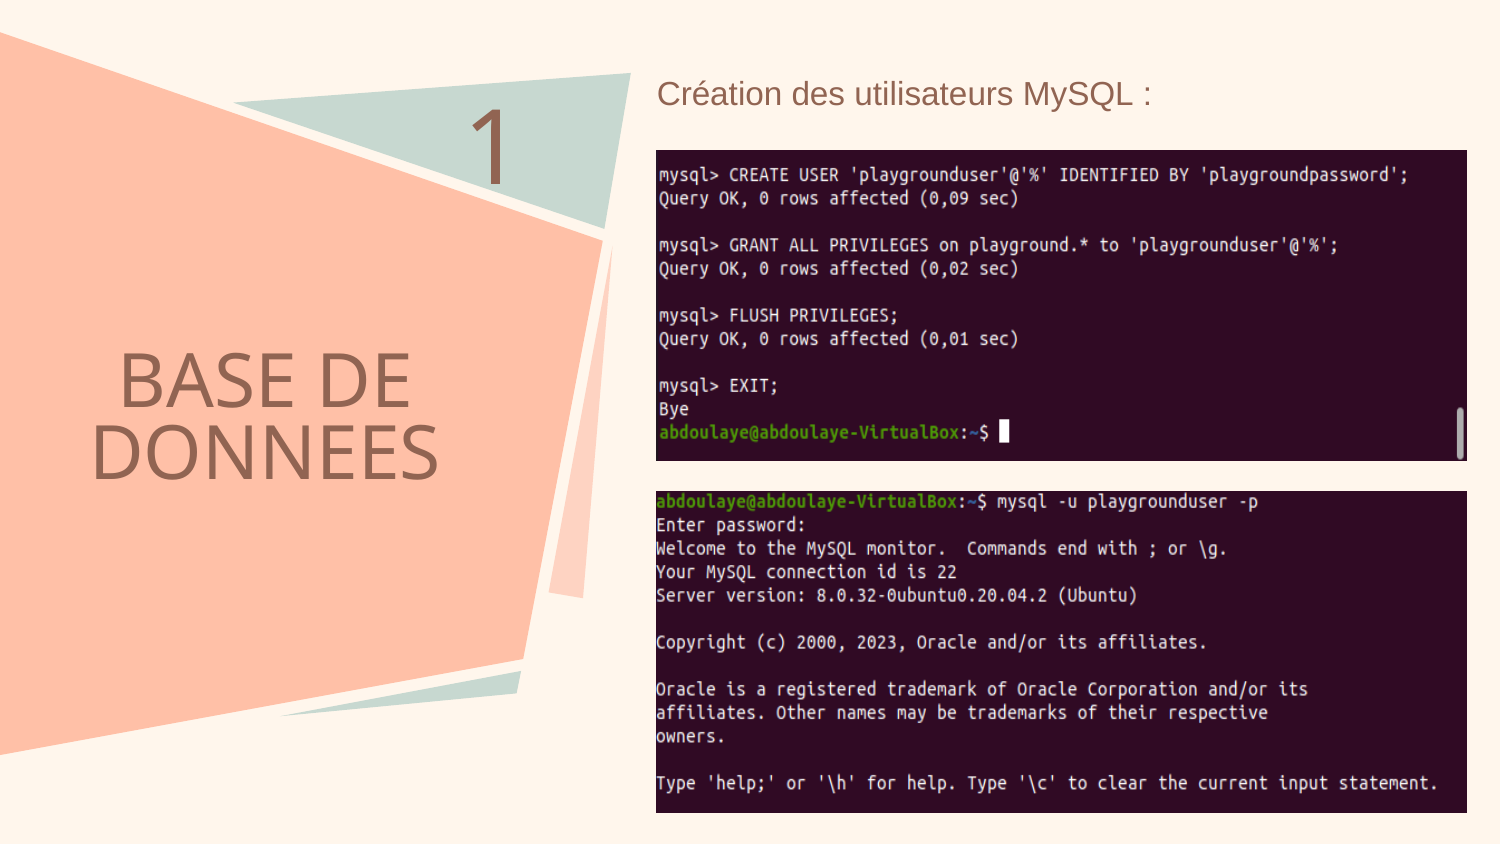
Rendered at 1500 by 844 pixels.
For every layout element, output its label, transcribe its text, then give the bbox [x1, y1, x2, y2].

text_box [0, 28, 632, 757]
picture [656, 490, 1468, 813]
picture [656, 150, 1468, 461]
text_box Création des utilisateurs MySQL : [642, 64, 1169, 120]
